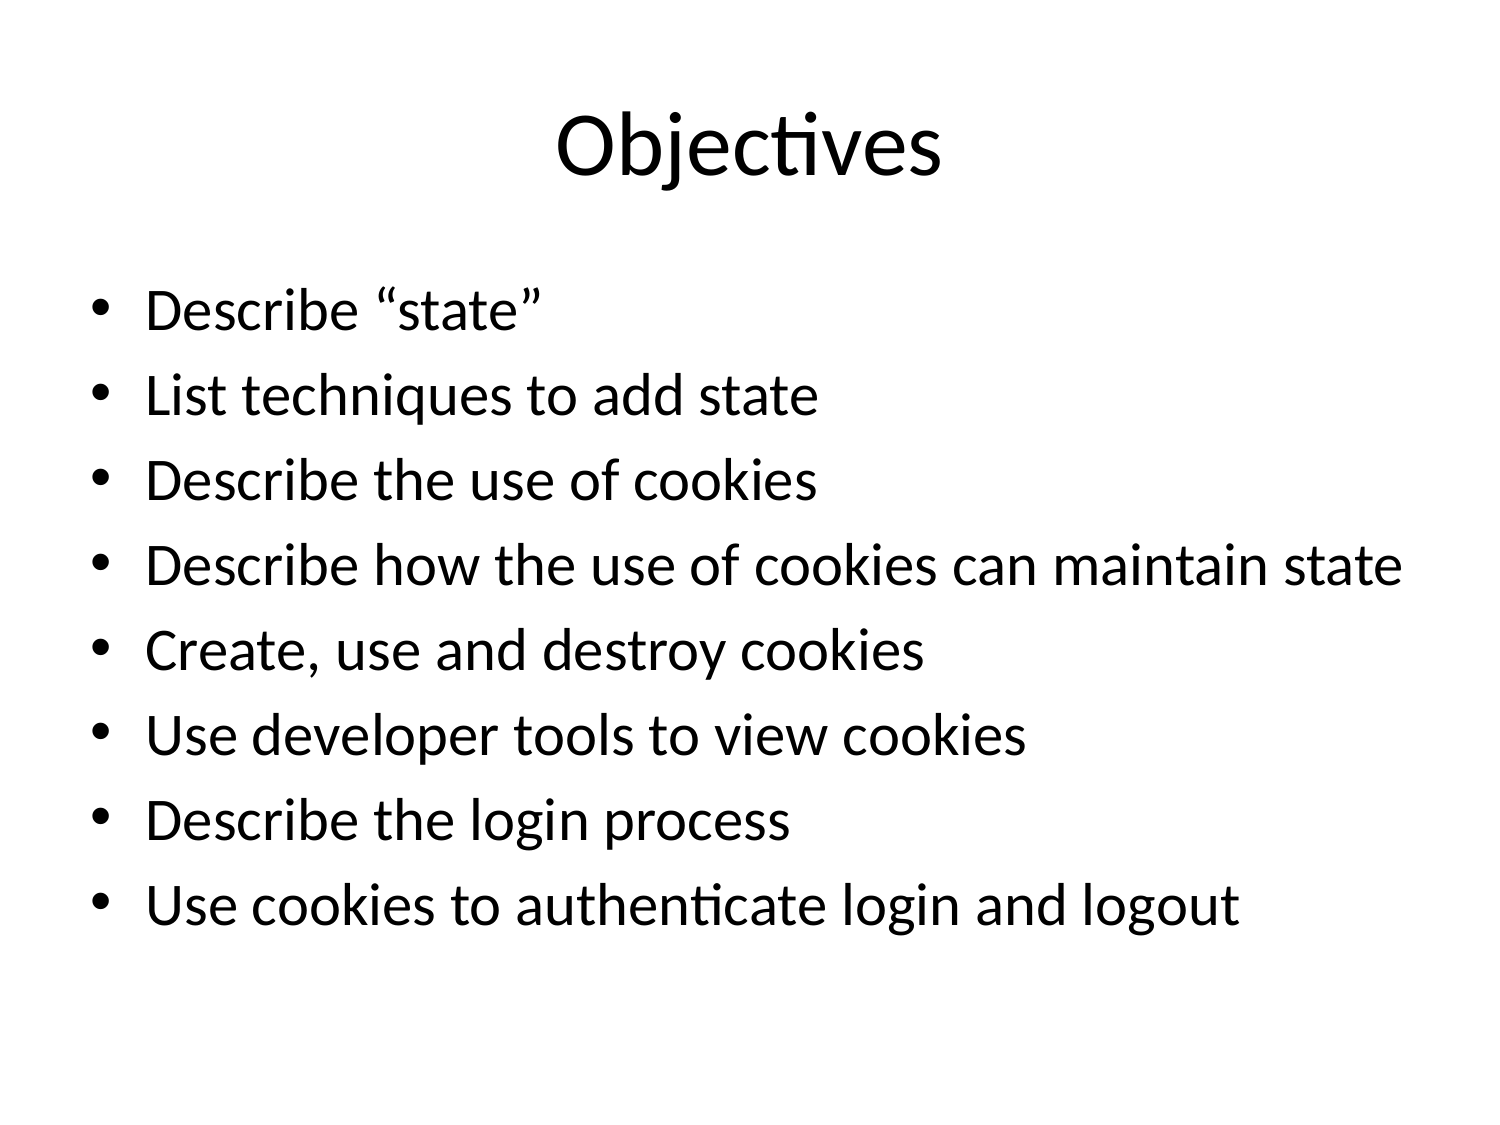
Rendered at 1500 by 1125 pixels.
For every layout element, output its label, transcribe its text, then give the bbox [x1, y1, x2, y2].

title Objectives [75, 45, 1425, 233]
list Describe “state” List techniques to add state Describe the use of cookies Describe how the use of cookies can maintain state Create, use and destroy cookies Use developer tools to view cookies Describe the login process Use cookies to authenticate login and logout [75, 262, 1425, 1005]
